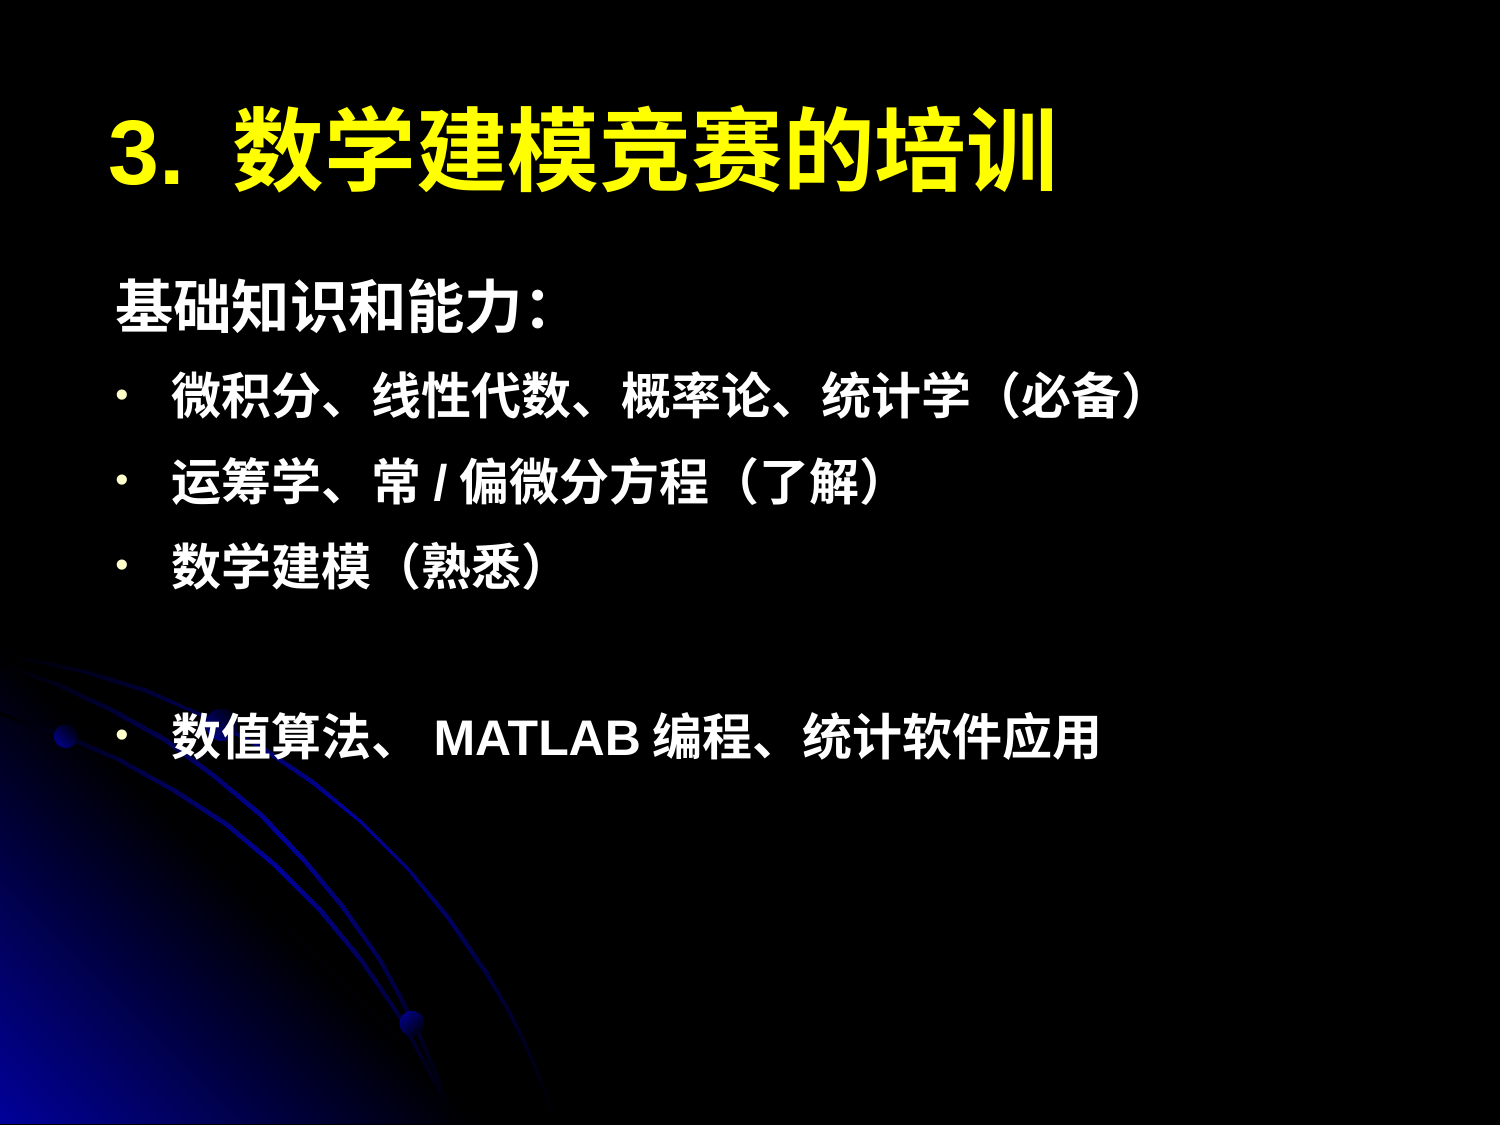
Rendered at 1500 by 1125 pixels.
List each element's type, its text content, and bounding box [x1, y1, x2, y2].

list 基础知识和能力： 微积分、线性代数、概率论、统计学（必备） 运筹学、常/偏微分方程（了解） 数学建模（熟悉） 数值算法、MATLAB编程、统计软件应用 [100, 262, 1353, 916]
title 3. 数学建模竞赛的培训 [74, 23, 1093, 211]
